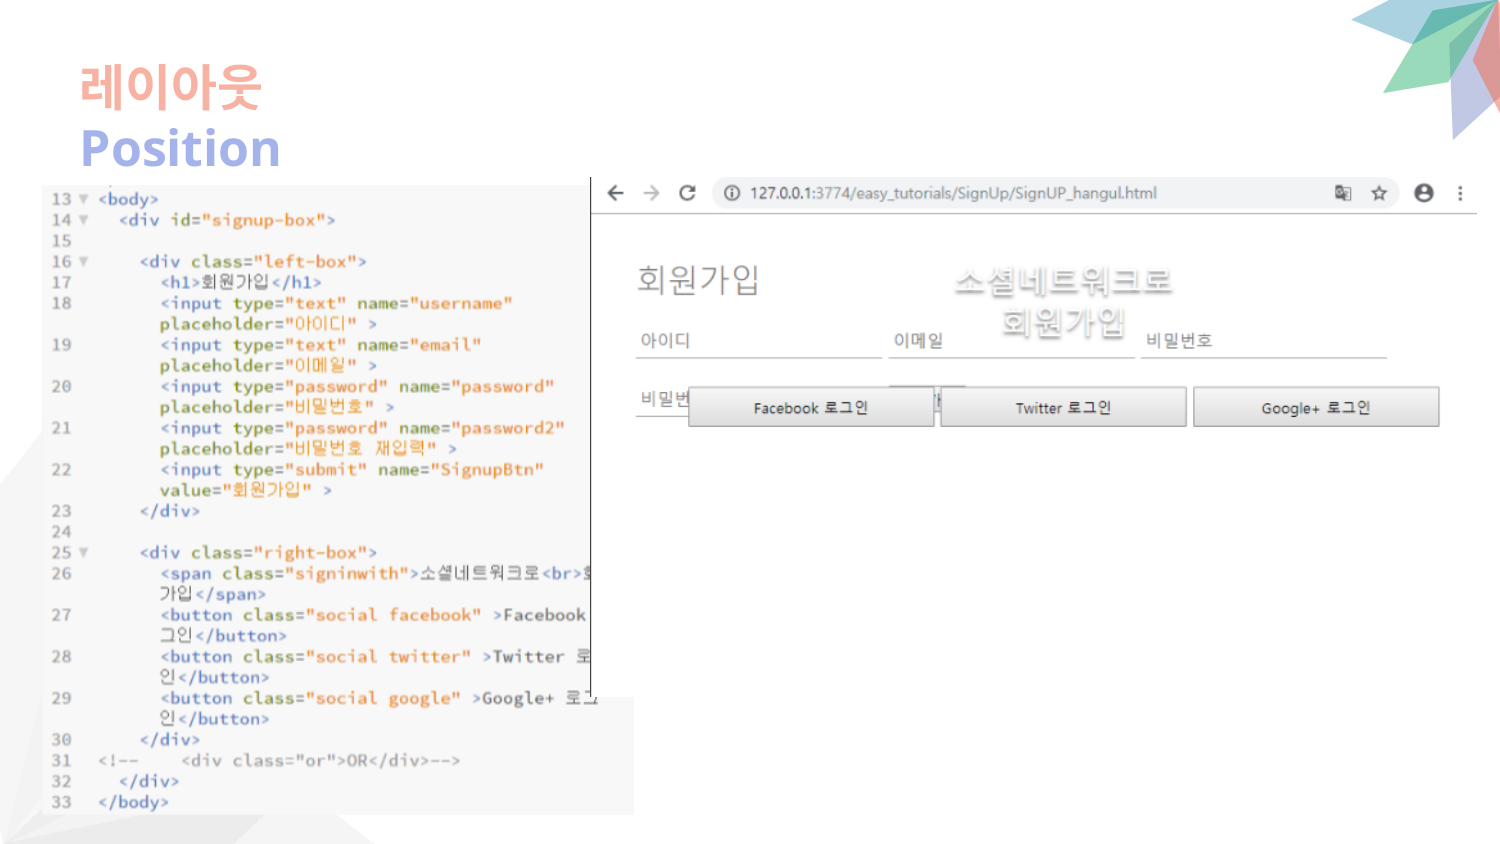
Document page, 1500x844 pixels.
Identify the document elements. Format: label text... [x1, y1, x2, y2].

picture [0, 0, 1500, 844]
text_box 레이아웃 Position [64, 49, 621, 183]
